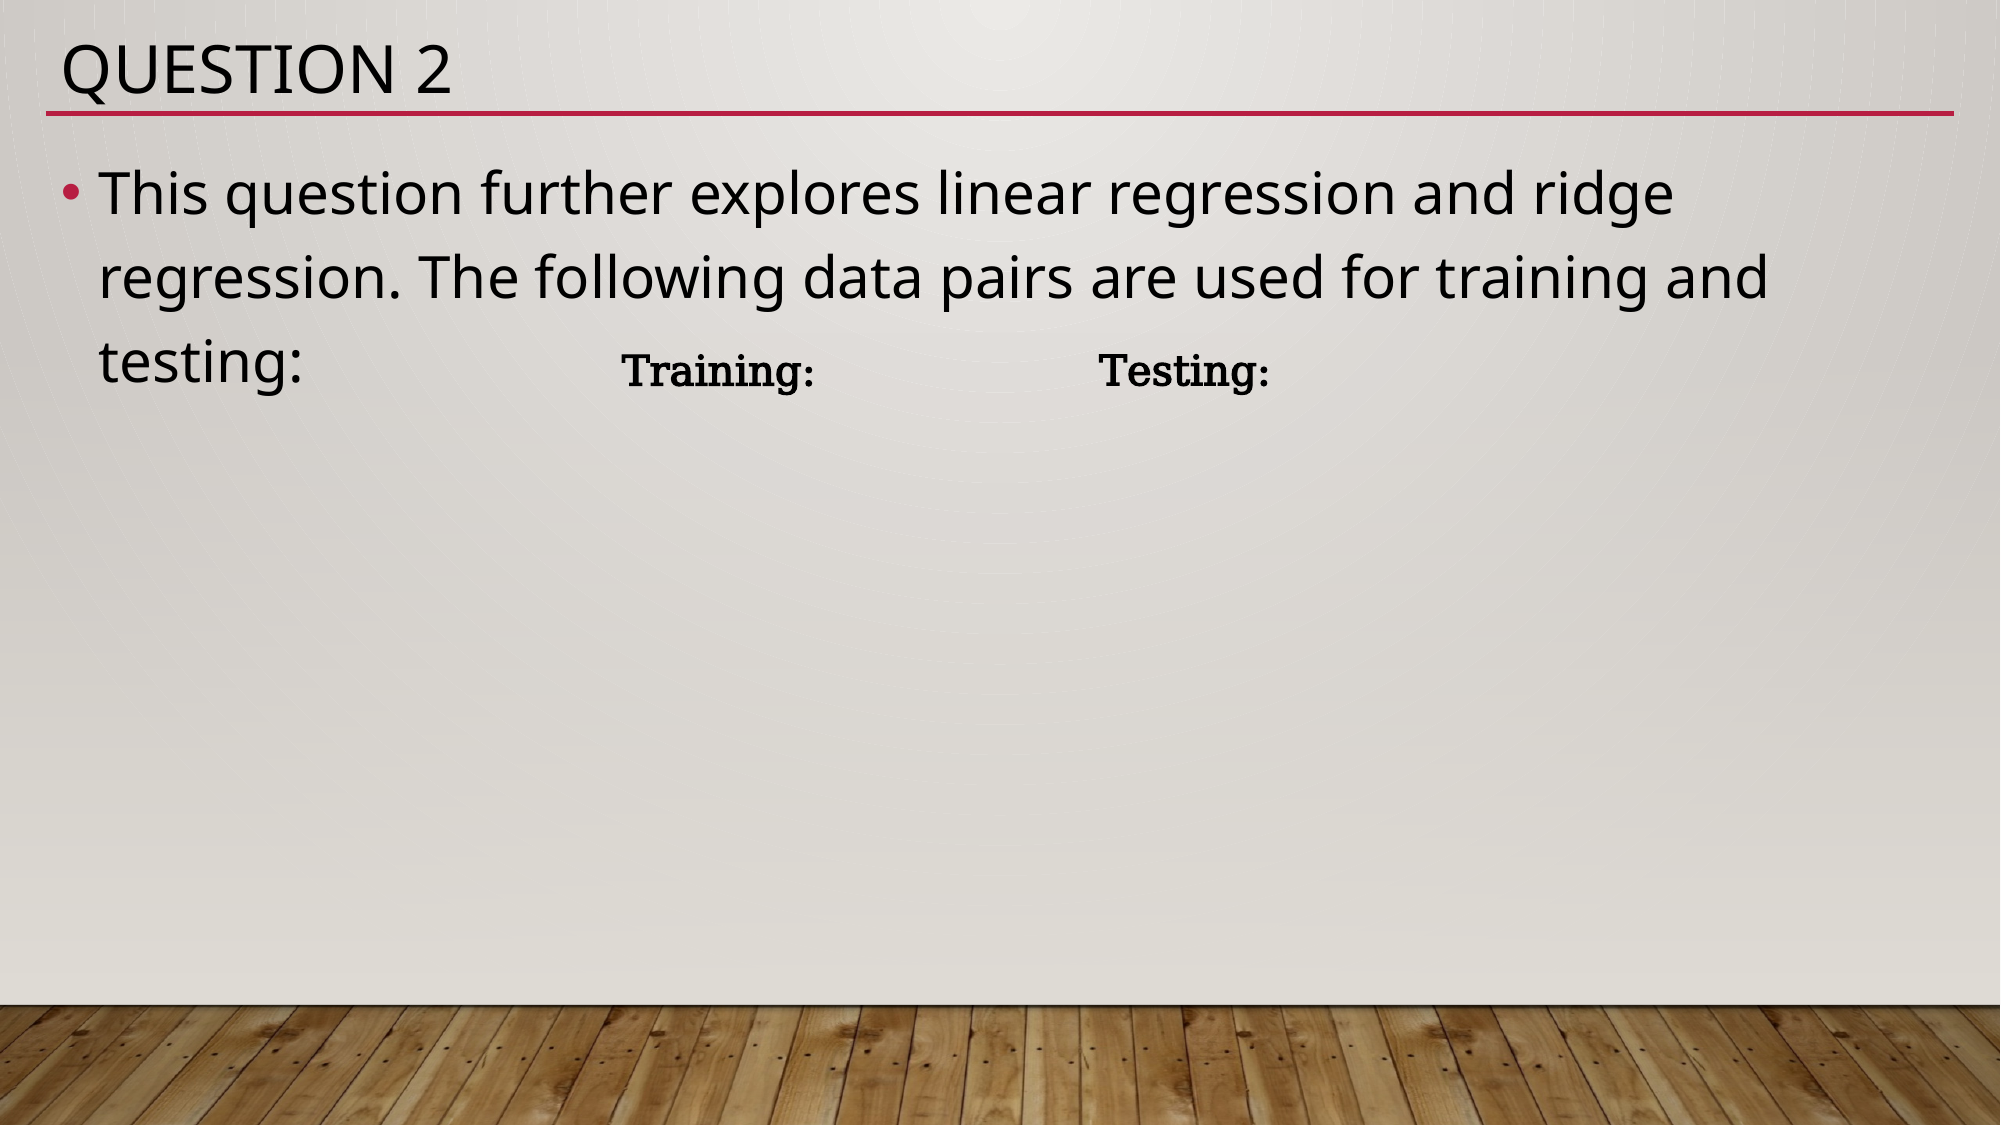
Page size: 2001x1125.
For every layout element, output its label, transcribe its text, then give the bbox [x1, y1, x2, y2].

picture [0, 1005, 2000, 1125]
title Question 2 [45, 28, 1954, 201]
list This question further explores linear regression and ridge regression. The following data pairs are used for training and testing: [45, 134, 1941, 993]
